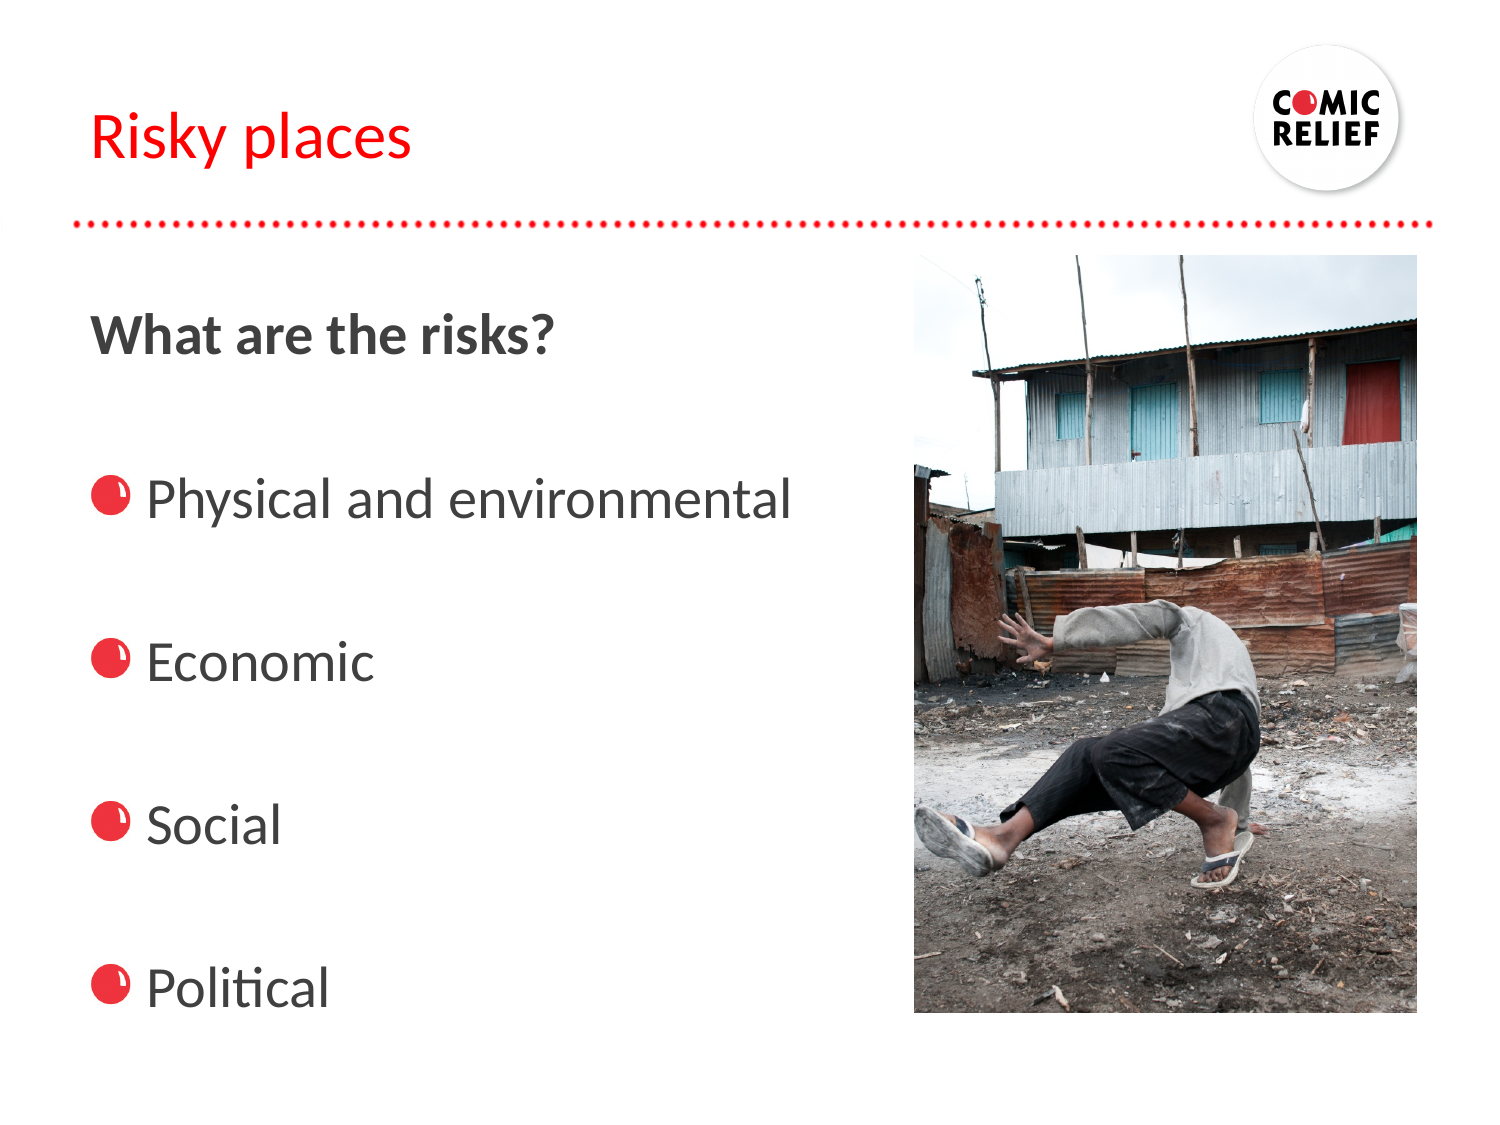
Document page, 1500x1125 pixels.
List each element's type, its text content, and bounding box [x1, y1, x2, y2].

list Risky places [75, 60, 1228, 203]
list What are the risks? Physical and environmental Economic Social Political [75, 289, 1425, 1035]
picture [0, 25, 1500, 232]
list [914, 255, 1418, 1013]
picture [90, 800, 131, 842]
picture [90, 637, 131, 679]
picture [90, 963, 131, 1005]
picture [90, 474, 131, 516]
